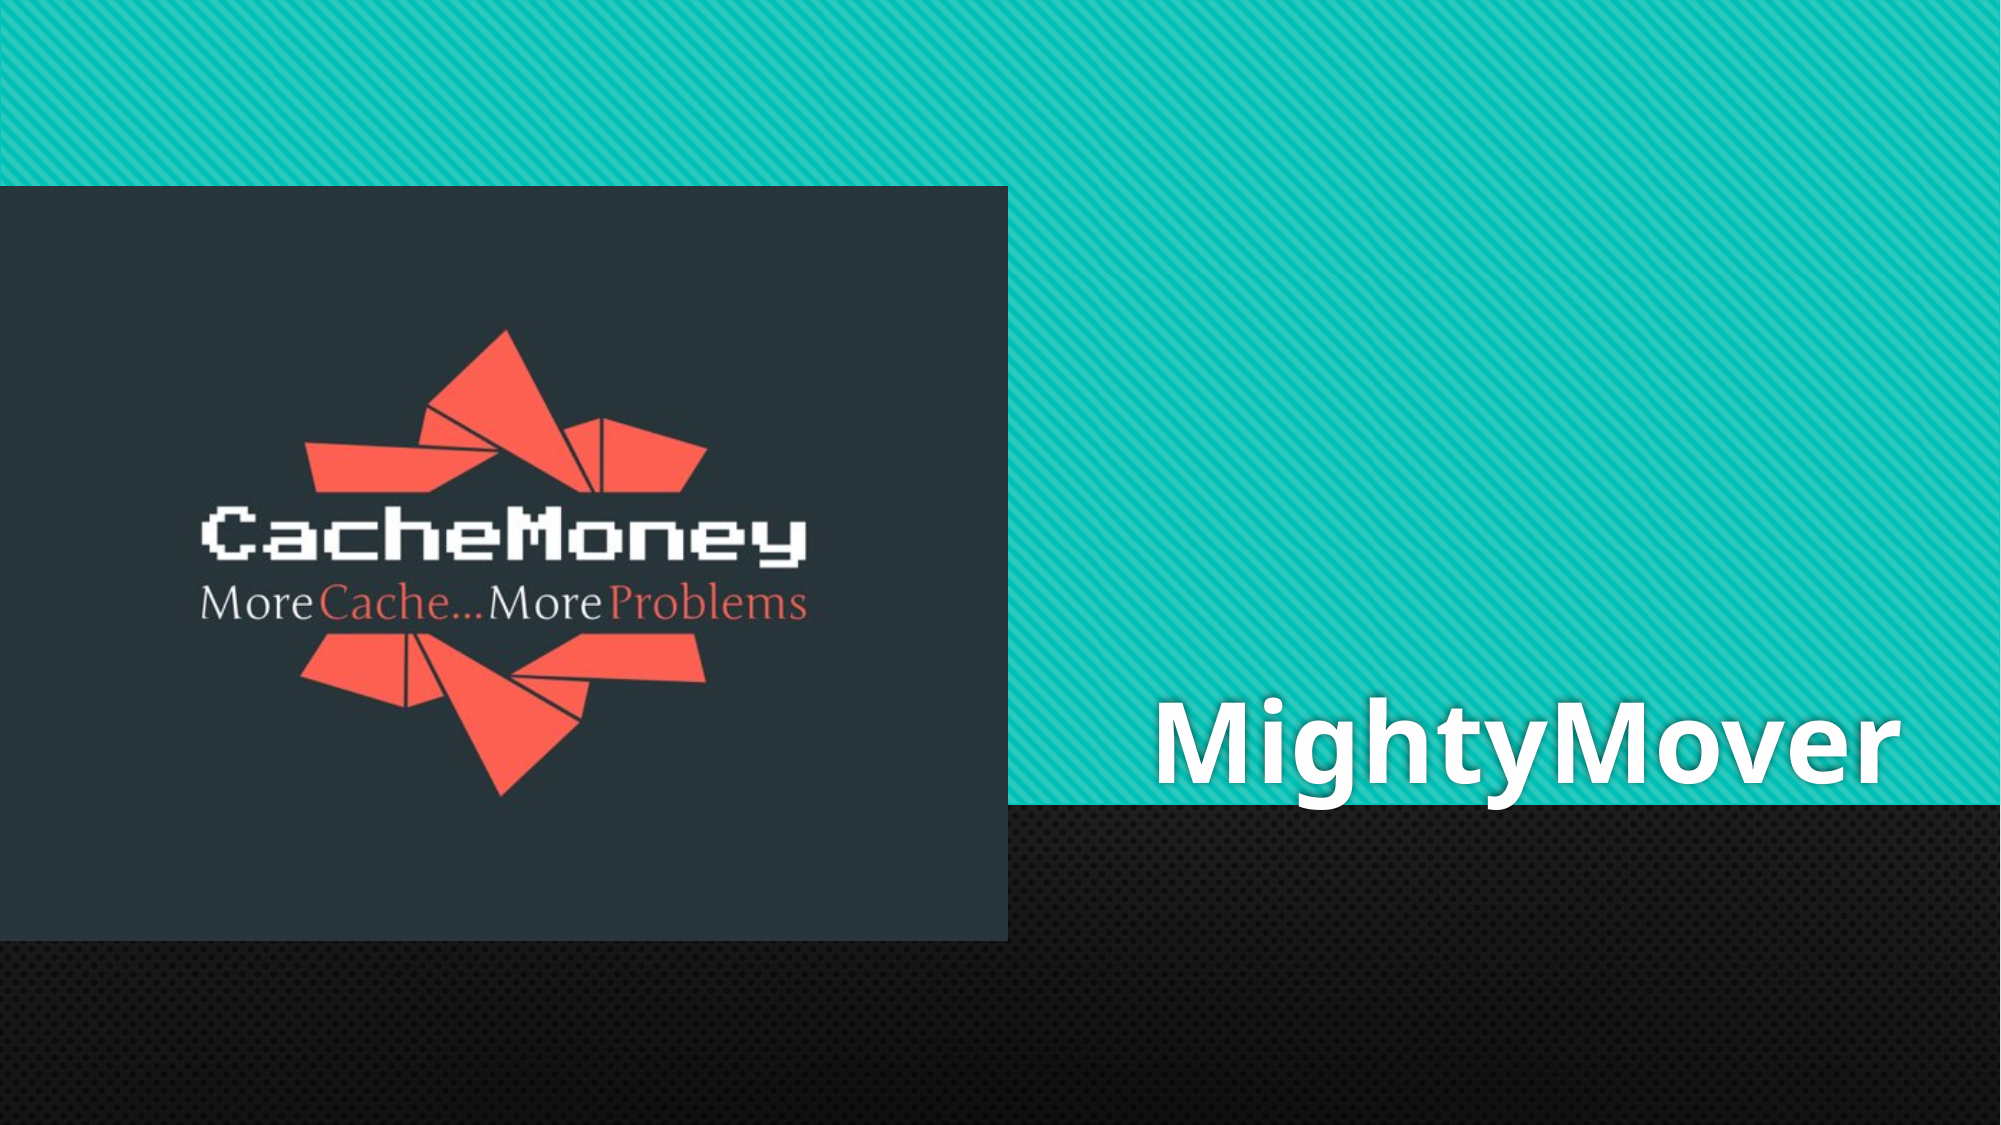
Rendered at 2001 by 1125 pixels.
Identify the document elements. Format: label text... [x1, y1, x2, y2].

title MightyMover [1135, 424, 2000, 1053]
picture [0, 185, 1008, 941]
